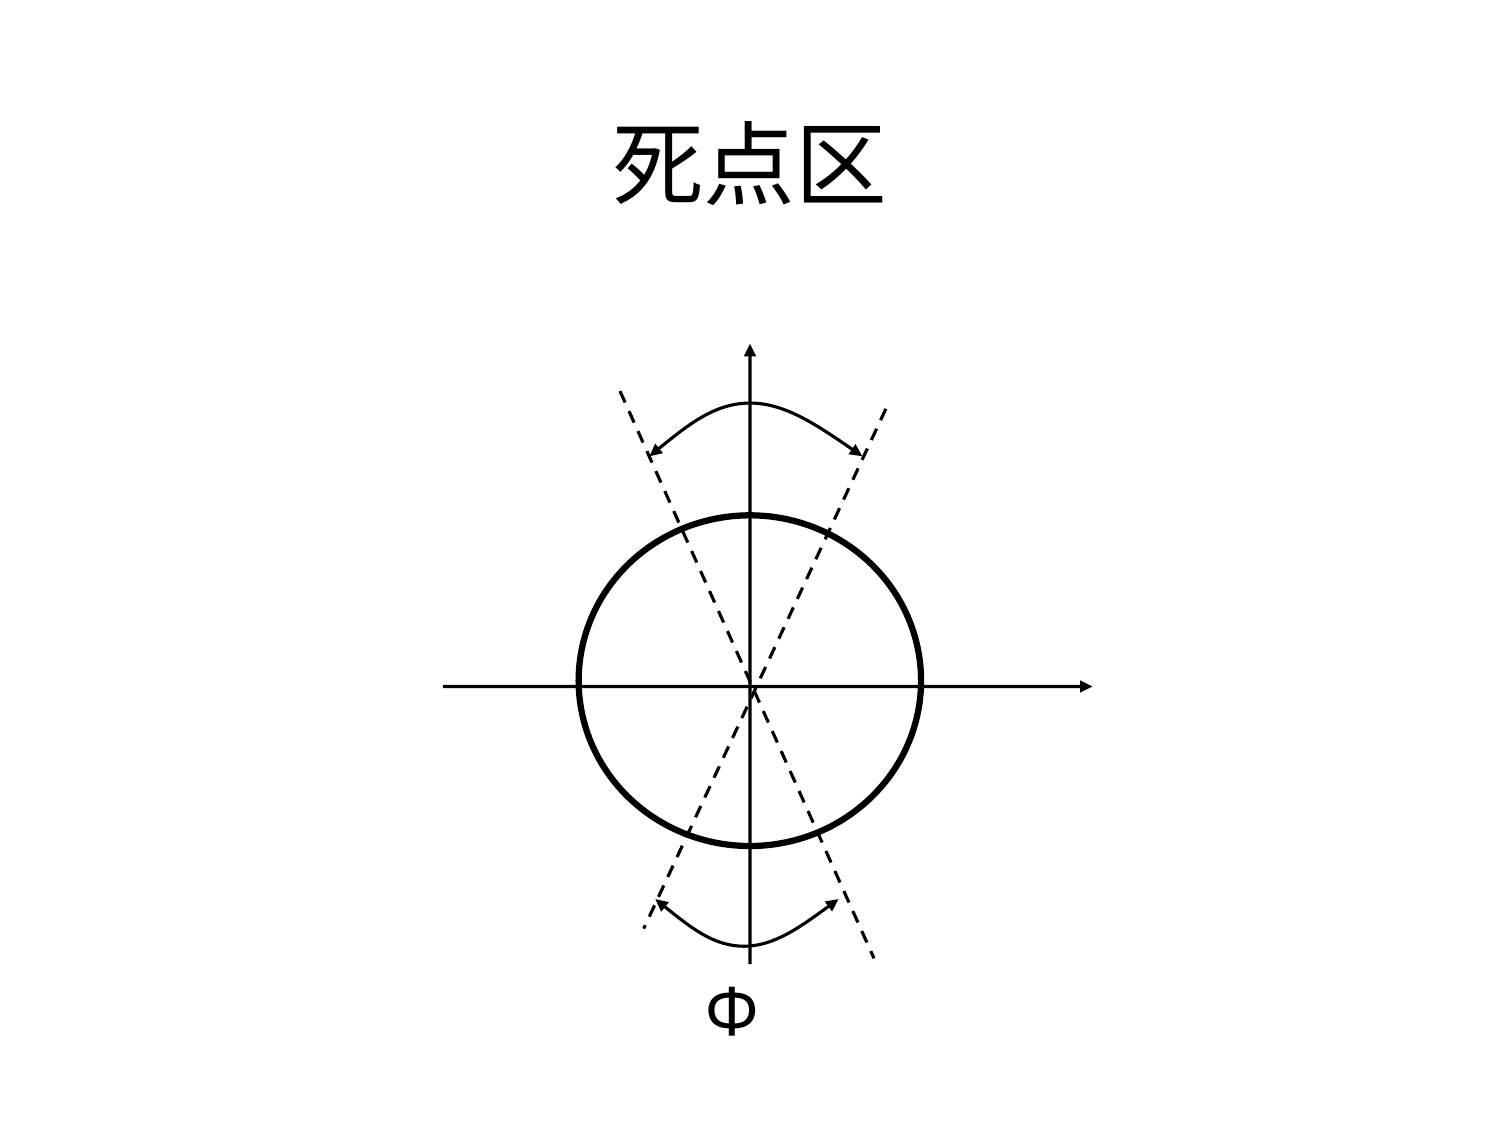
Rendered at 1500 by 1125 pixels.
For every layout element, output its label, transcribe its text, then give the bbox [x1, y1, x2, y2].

text_box [578, 687, 749, 847]
text_box Φ [690, 976, 809, 1041]
text_box [757, 680, 1093, 693]
text_box 死点区 [112, 99, 1388, 288]
text_box [649, 402, 863, 457]
text_box [751, 515, 922, 686]
text_box [743, 343, 757, 402]
text_box [751, 687, 921, 847]
text_box [655, 899, 839, 947]
text_box [578, 515, 749, 686]
